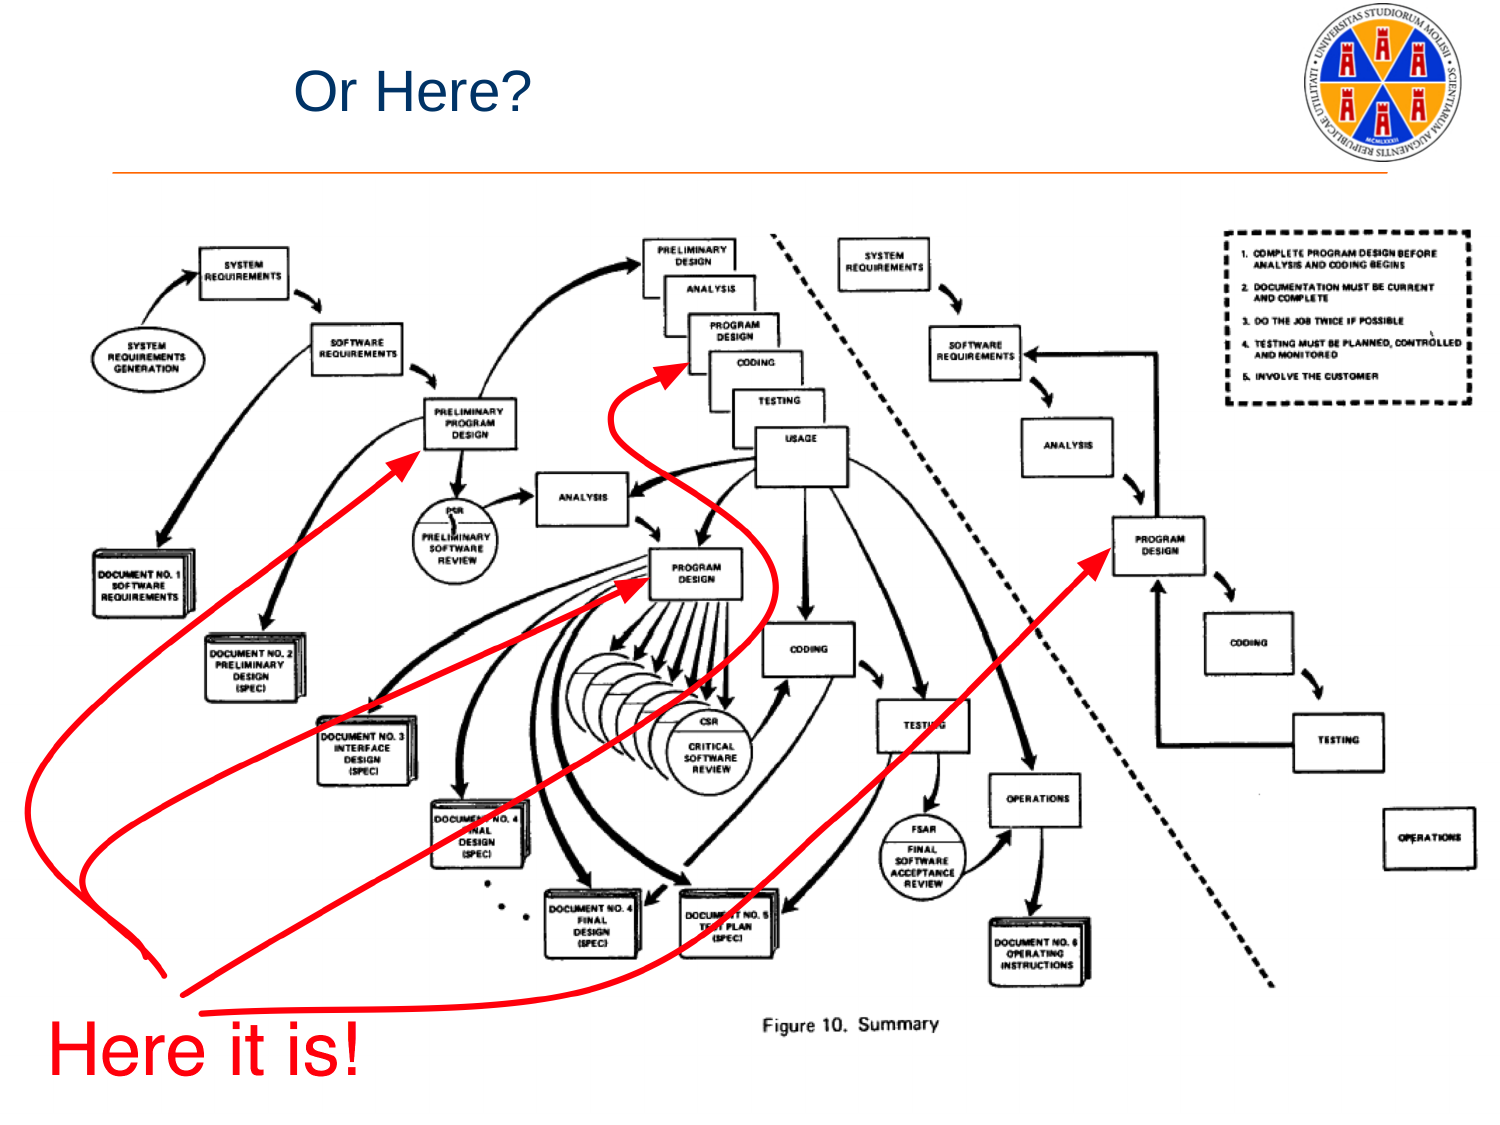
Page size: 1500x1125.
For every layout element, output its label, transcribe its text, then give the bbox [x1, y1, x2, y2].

picture [1269, 0, 1500, 166]
picture [0, 178, 1500, 1114]
title Or Here? [278, 18, 1211, 157]
